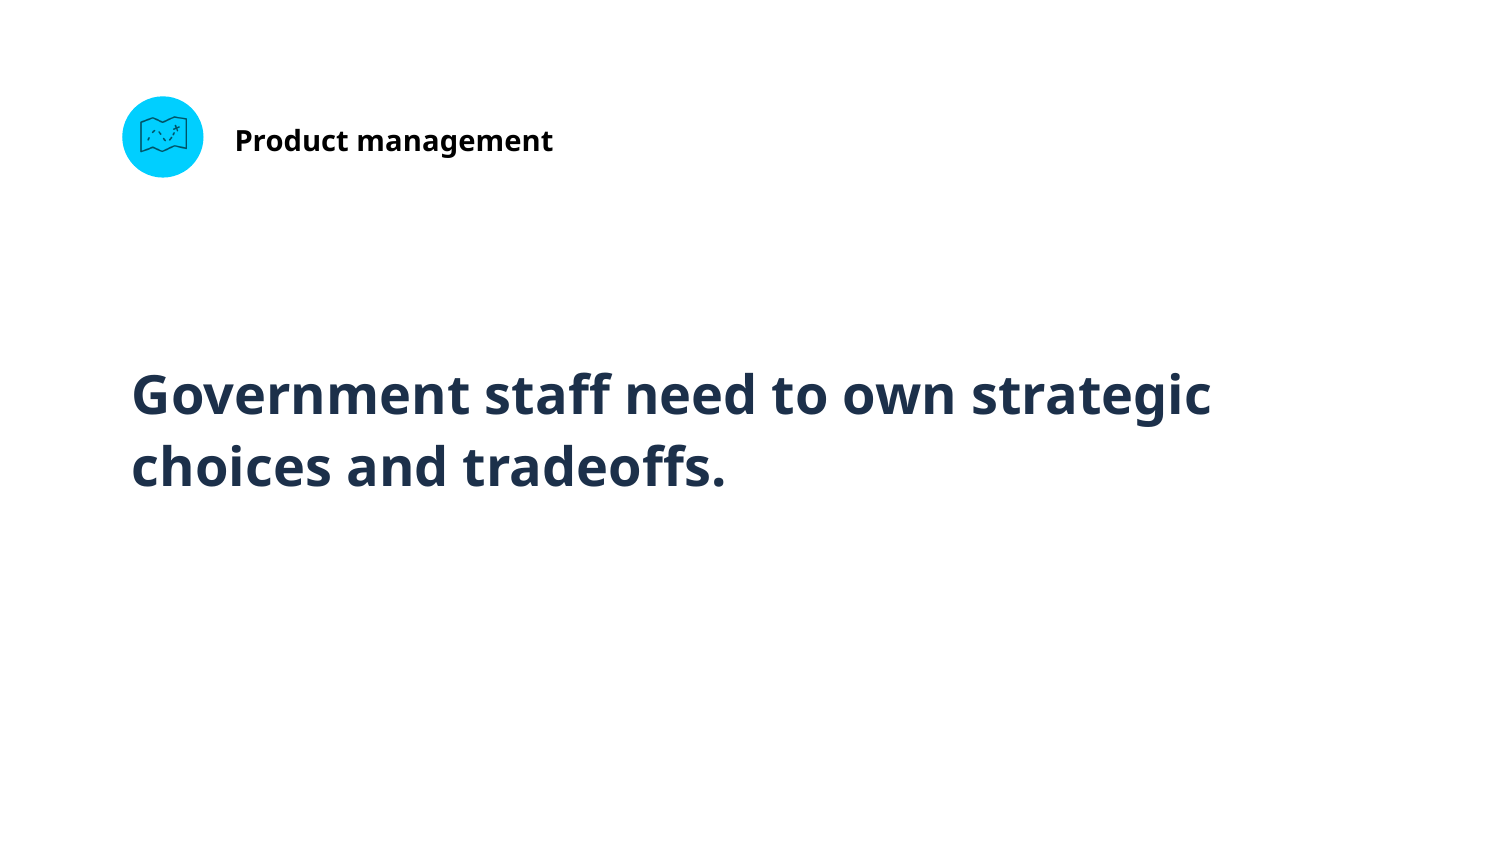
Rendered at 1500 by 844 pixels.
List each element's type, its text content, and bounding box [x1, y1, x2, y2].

text_box Product management [219, 101, 712, 148]
title Government staff need to own strategic choices and tradeoffs. [116, 69, 1329, 782]
